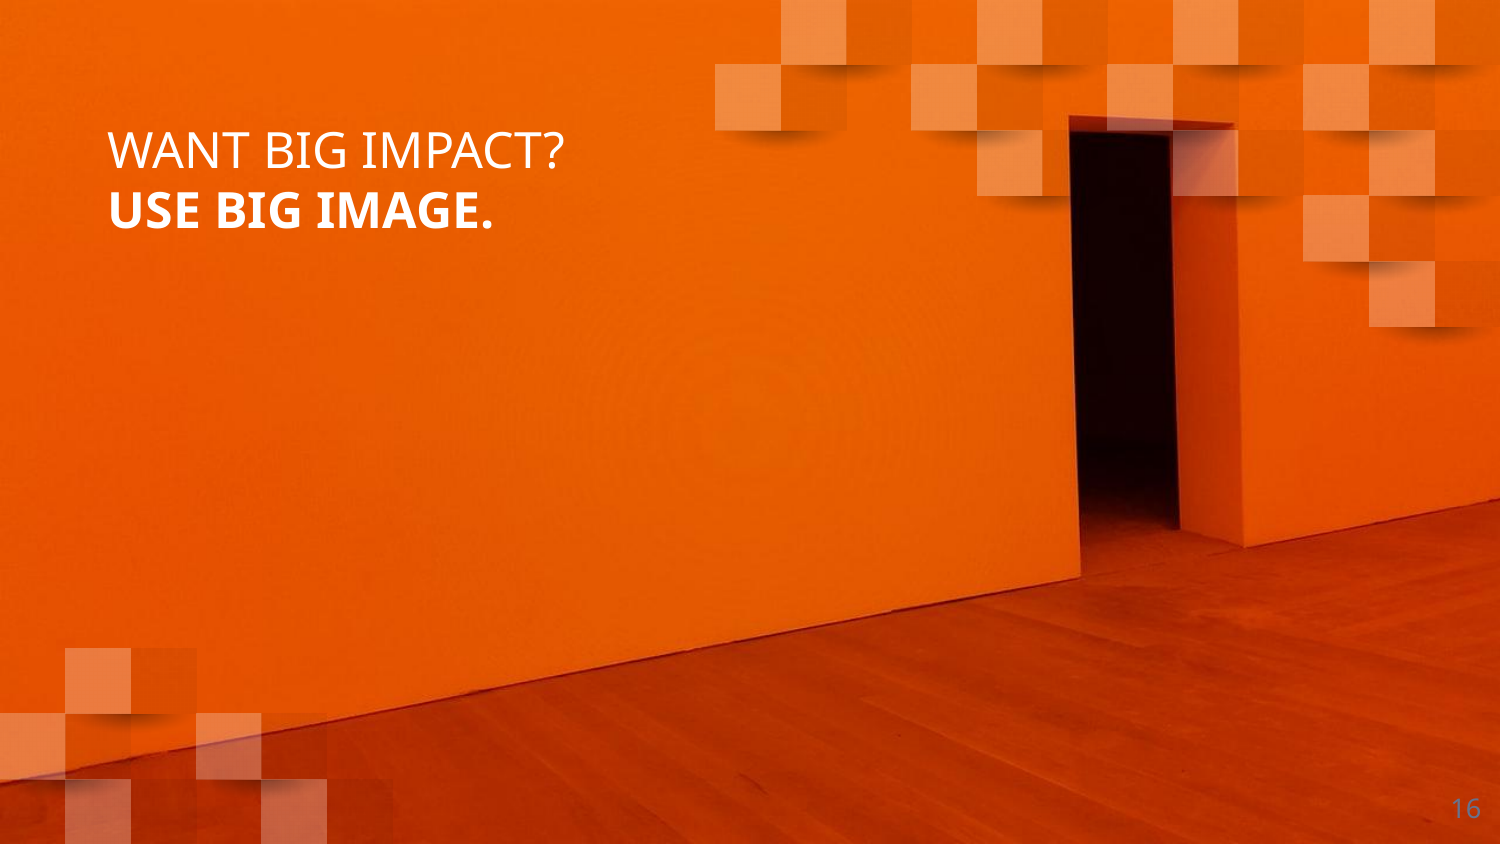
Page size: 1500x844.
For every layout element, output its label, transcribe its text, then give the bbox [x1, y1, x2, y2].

picture [0, 0, 1500, 844]
title WANT BIG IMPACT? USE BIG IMAGE. [107, 118, 888, 345]
slide_number 16 [1431, 776, 1500, 844]
